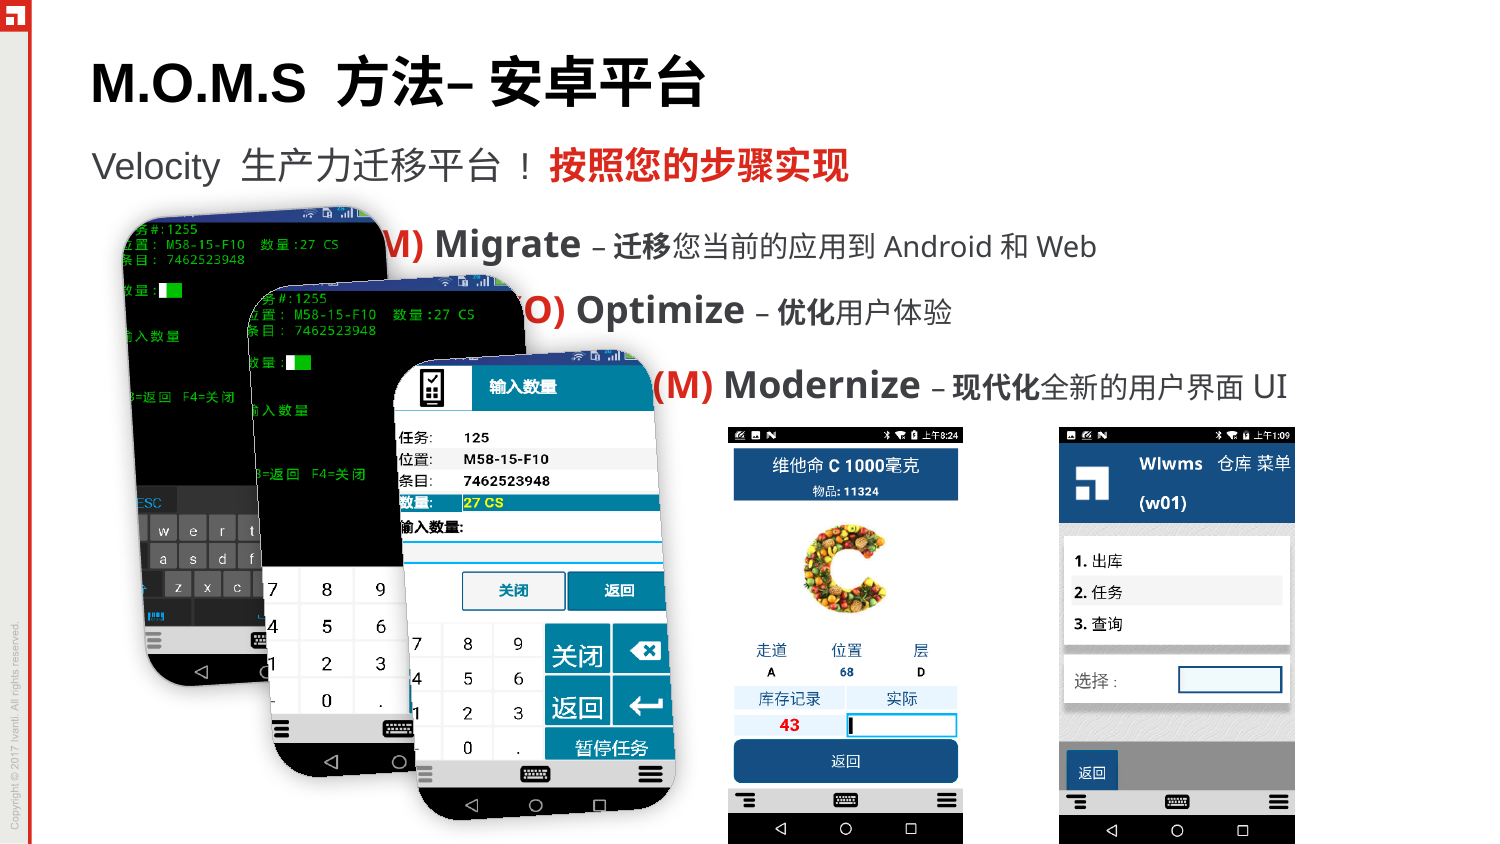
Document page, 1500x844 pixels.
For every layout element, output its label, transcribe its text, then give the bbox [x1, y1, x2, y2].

text_box (O) Optimize –优化用户体验 [537, 284, 968, 339]
picture [727, 427, 963, 844]
picture [631, 642, 660, 660]
text_box (M) Migrate –迁移您当前的应用到Android和Web [399, 212, 1311, 284]
picture [1059, 427, 1295, 844]
text_box Velocity 生产力迁移平台 ! 按照您的步骤实现 [76, 134, 1267, 195]
picture [578, 744, 590, 756]
picture [631, 697, 662, 715]
title M.O.M.S 方法– 安卓平台 [75, 46, 1457, 122]
picture [595, 744, 599, 756]
text_box (M) Modernize –现代化全新的用户界面UI [652, 353, 1303, 414]
picture [611, 585, 618, 592]
picture [123, 207, 675, 820]
picture [607, 585, 633, 596]
